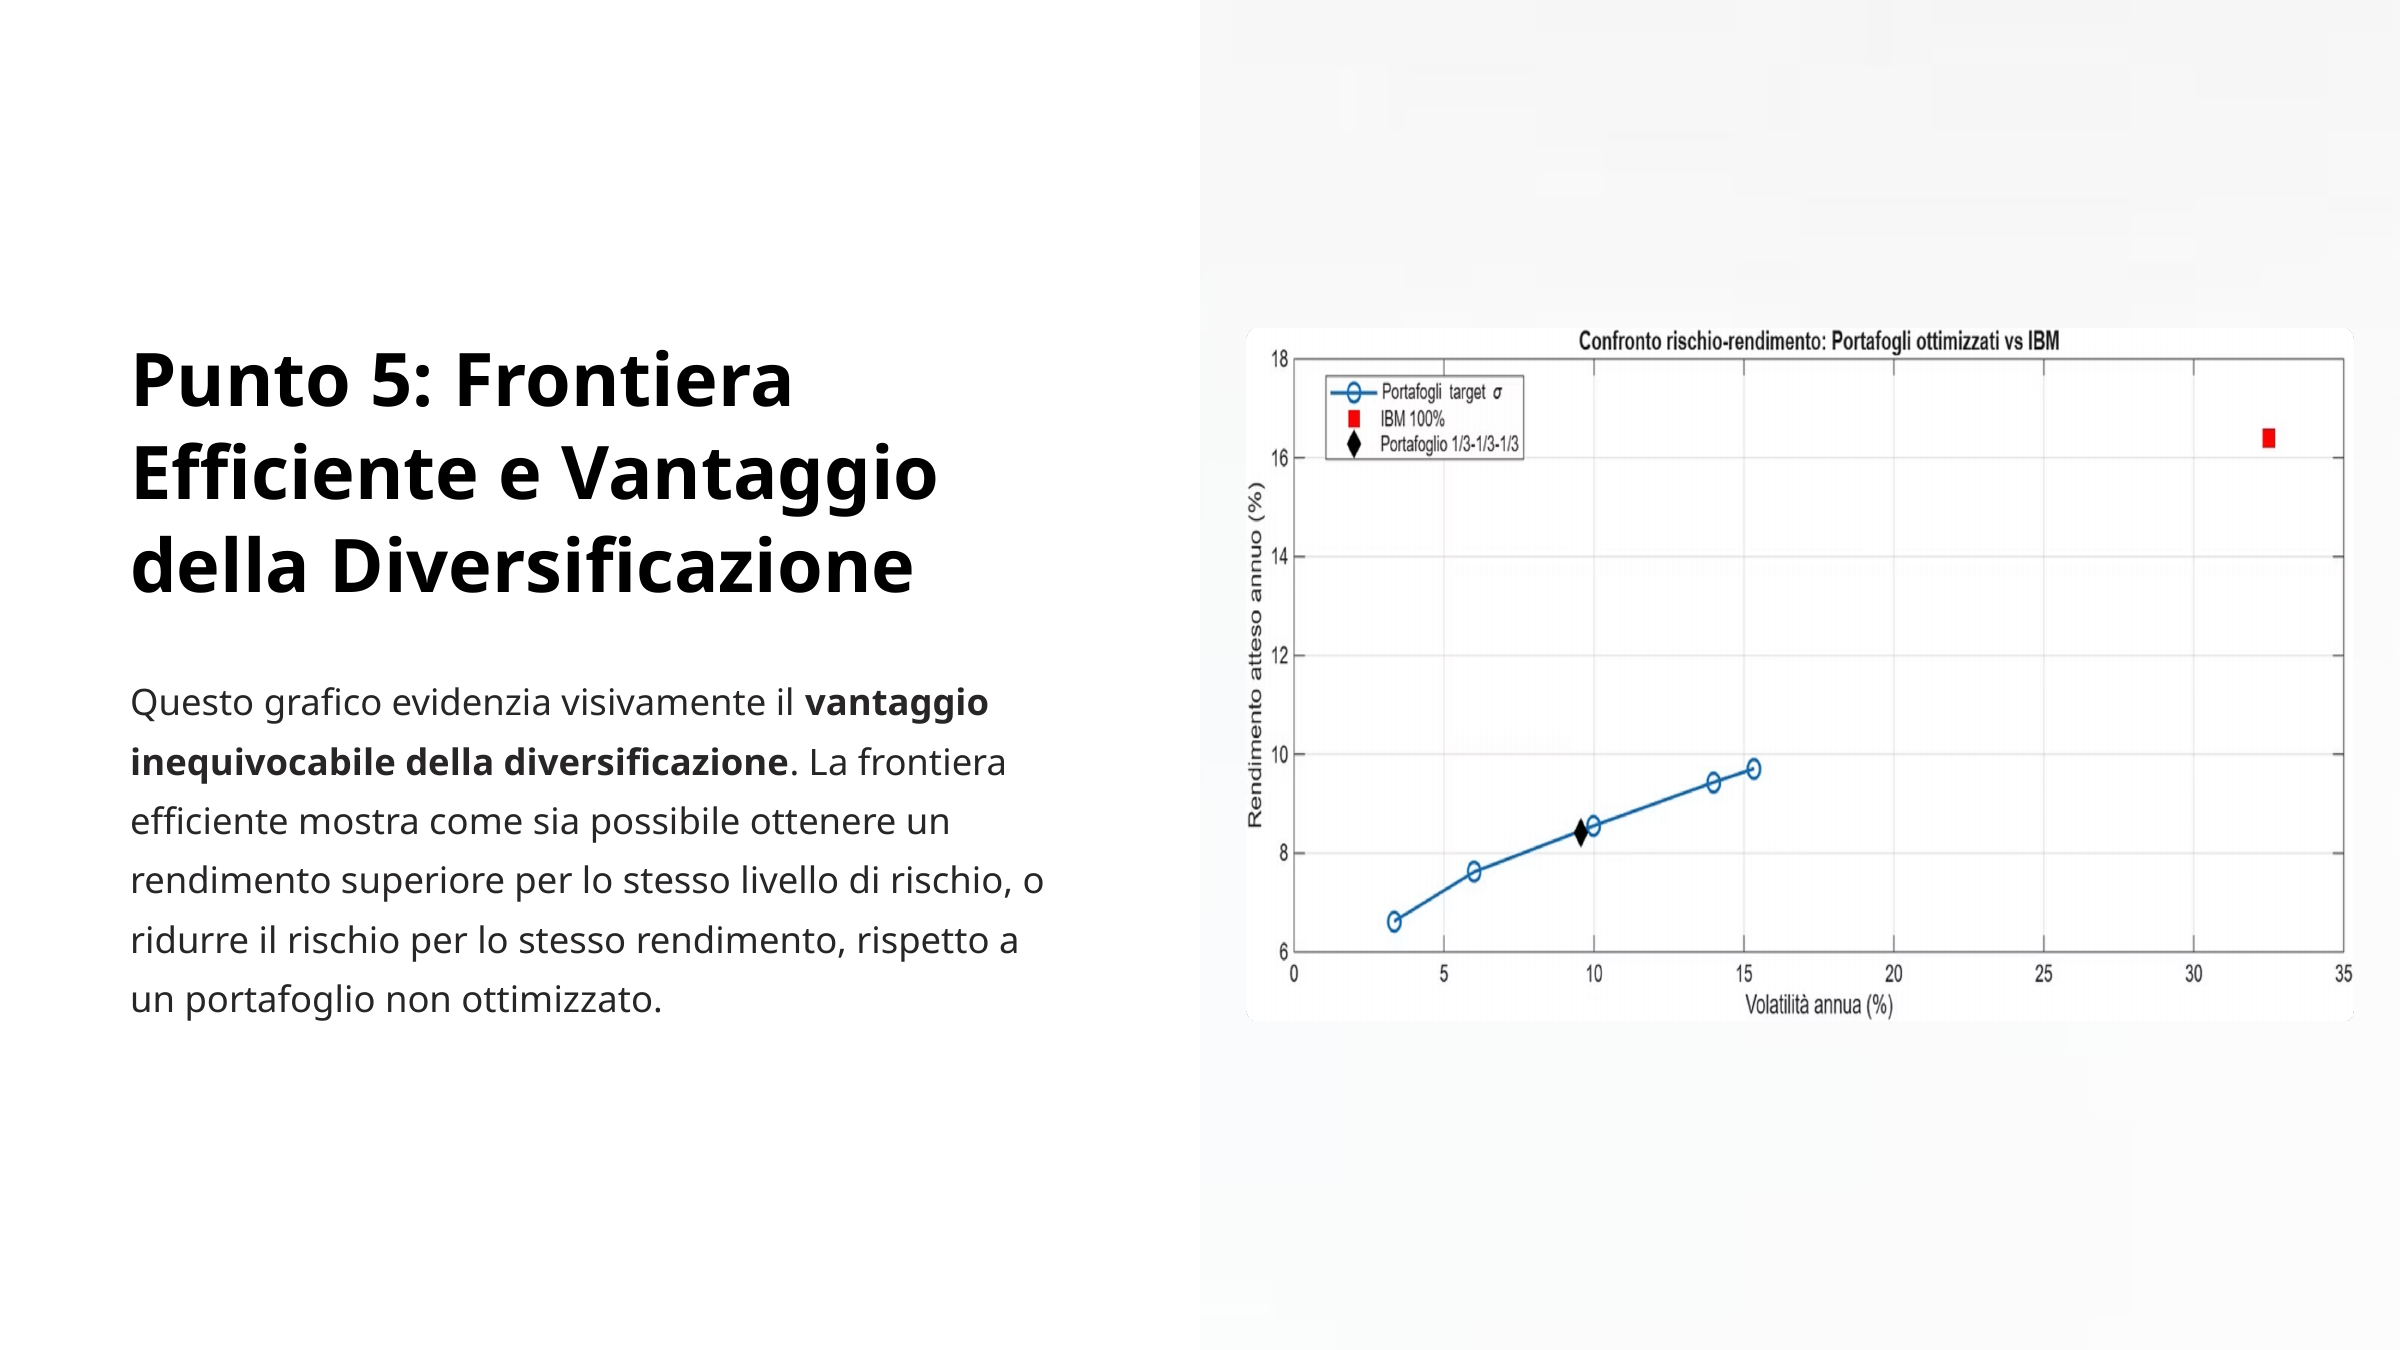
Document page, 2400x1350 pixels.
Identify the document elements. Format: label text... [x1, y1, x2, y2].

text_box Punto 5: Frontiera Efficiente e Vantaggio della Diversificazione [130, 328, 1070, 608]
text_box Questo grafico evidenzia visivamente il vantaggio inequivocabile della diversificazione. La frontiera efficiente mostra come sia possibile ottenere un rendimento superiore per lo stesso livello di rischio, o ridurre il rischio per lo stesso rendimento, rispetto a un portafoglio non ottimizzato. [130, 663, 1070, 1021]
picture [1199, 0, 2400, 1350]
